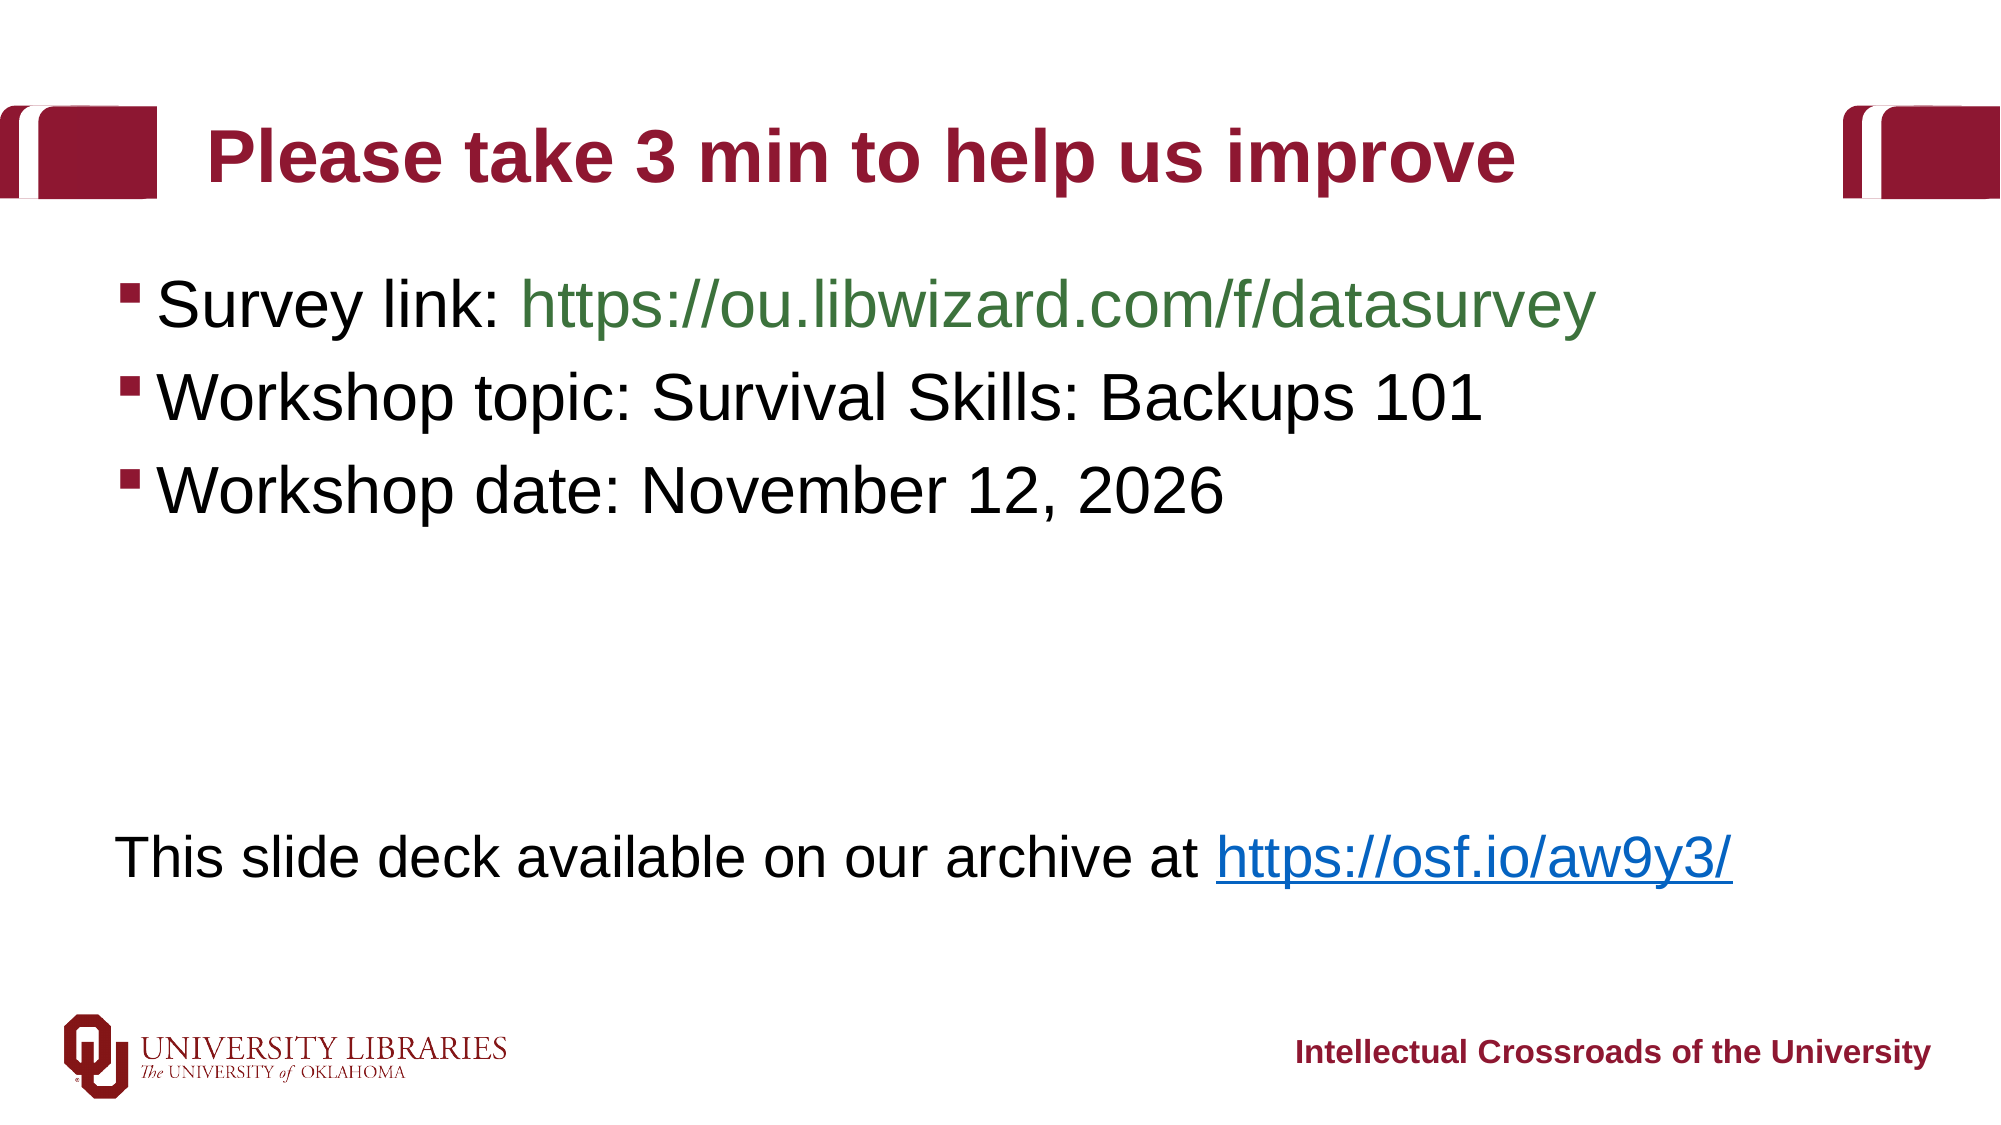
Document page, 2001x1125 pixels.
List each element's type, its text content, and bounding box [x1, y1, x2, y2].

picture [41, 988, 532, 1112]
title Please take 3 min to help us improve [191, 110, 1839, 193]
list Survey link: https://ou.libwizard.com/f/datasurvey Workshop topic: Survival Skills: Backups 101 Workshop date: November 3, 2020 This slide deck available on our archive at https://osf.io/aw9y3/ [99, 262, 1900, 939]
